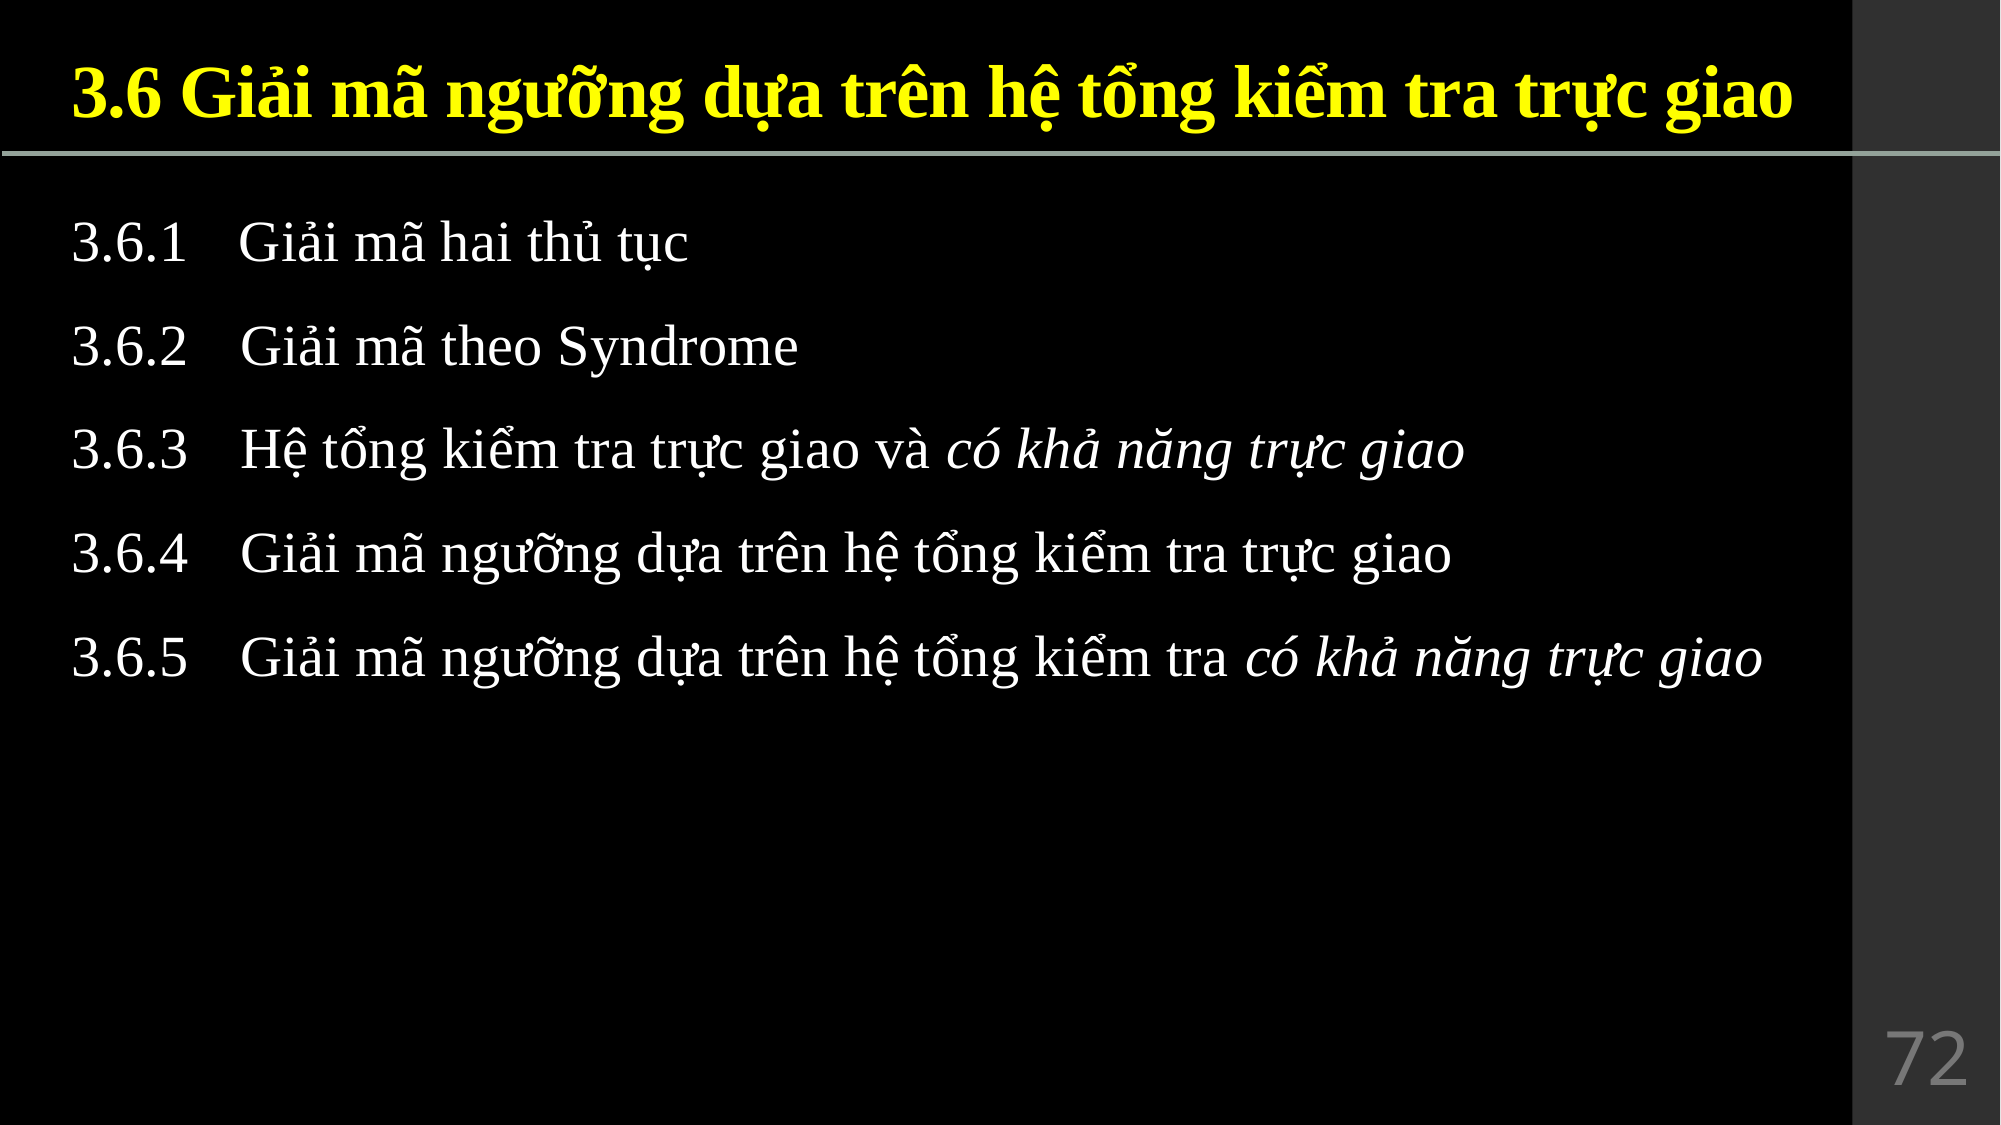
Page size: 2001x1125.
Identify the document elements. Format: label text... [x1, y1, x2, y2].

list 3.6.1 Giải mã hai thủ tục 3.6.2 Giải mã theo Syndrome 3.6.3 Hệ tổng kiểm tra trực giao và có khả năng trực giao 3.6.4 Giải mã ngưỡng dựa trên hệ tổng kiểm tra trực giao 3.6.5 Giải mã ngưỡng dựa trên hệ tổng kiểm tra có khả năng trực giao [56, 200, 1941, 1074]
slide_number 72 [1852, 1012, 2000, 1110]
text_box 3.6 Giải mã ngưỡng dựa trên hệ tổng kiểm tra trực giao [56, 0, 1829, 142]
